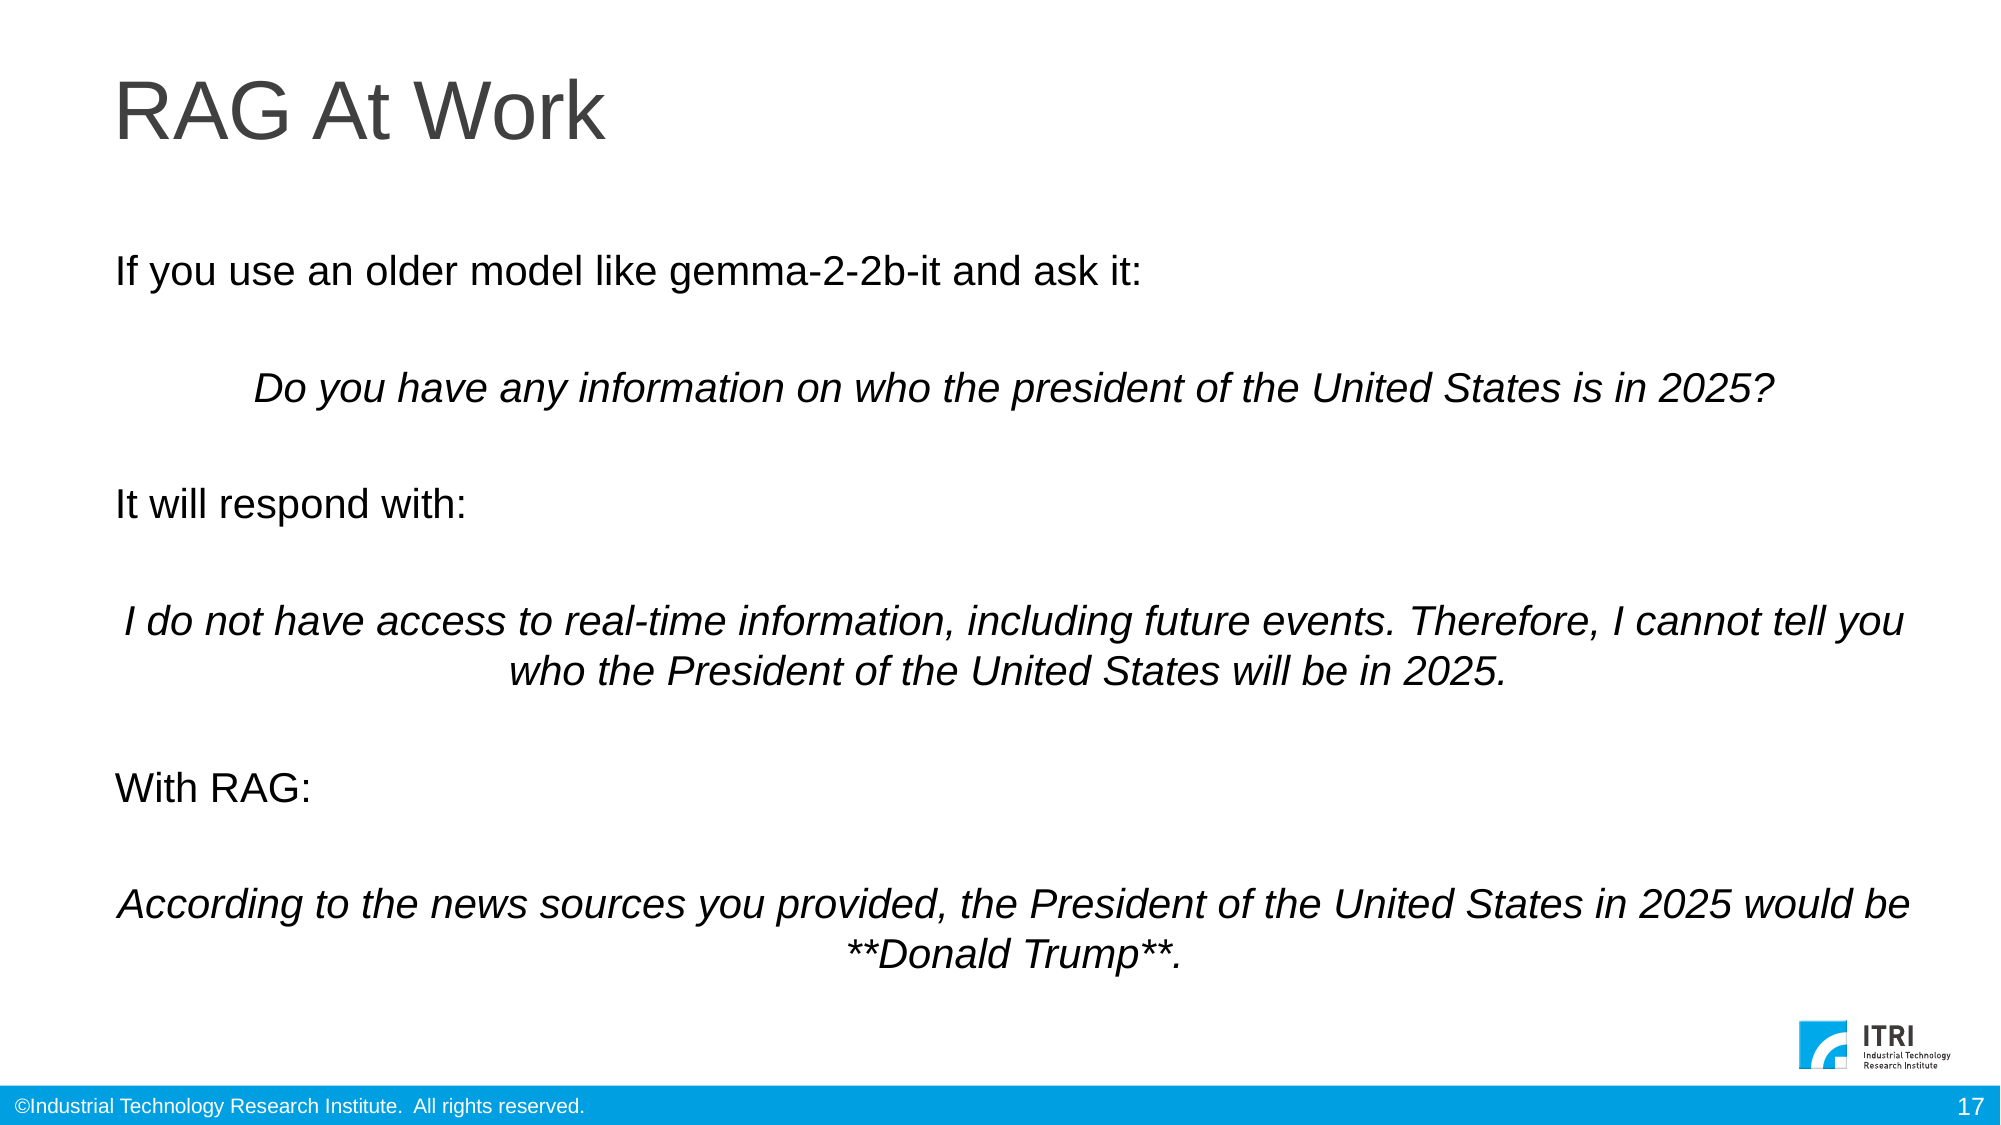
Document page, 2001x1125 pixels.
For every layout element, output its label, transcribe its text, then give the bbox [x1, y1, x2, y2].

list If you use an older model like gemma-2-2b-it and ask it: Do you have any information on who the president of the United States is in 2025? It will respond with: I do not have access to real-time information, including future events. Therefore, I cannot tell you who the President of the United States will be in 2025. With RAG: According to the news sources you provided, the President of the United States in 2025 would be **Donald Trump**. [99, 236, 1930, 1017]
title RAG At Work [98, 48, 1930, 198]
slide_number 17 [1874, 1085, 2000, 1125]
